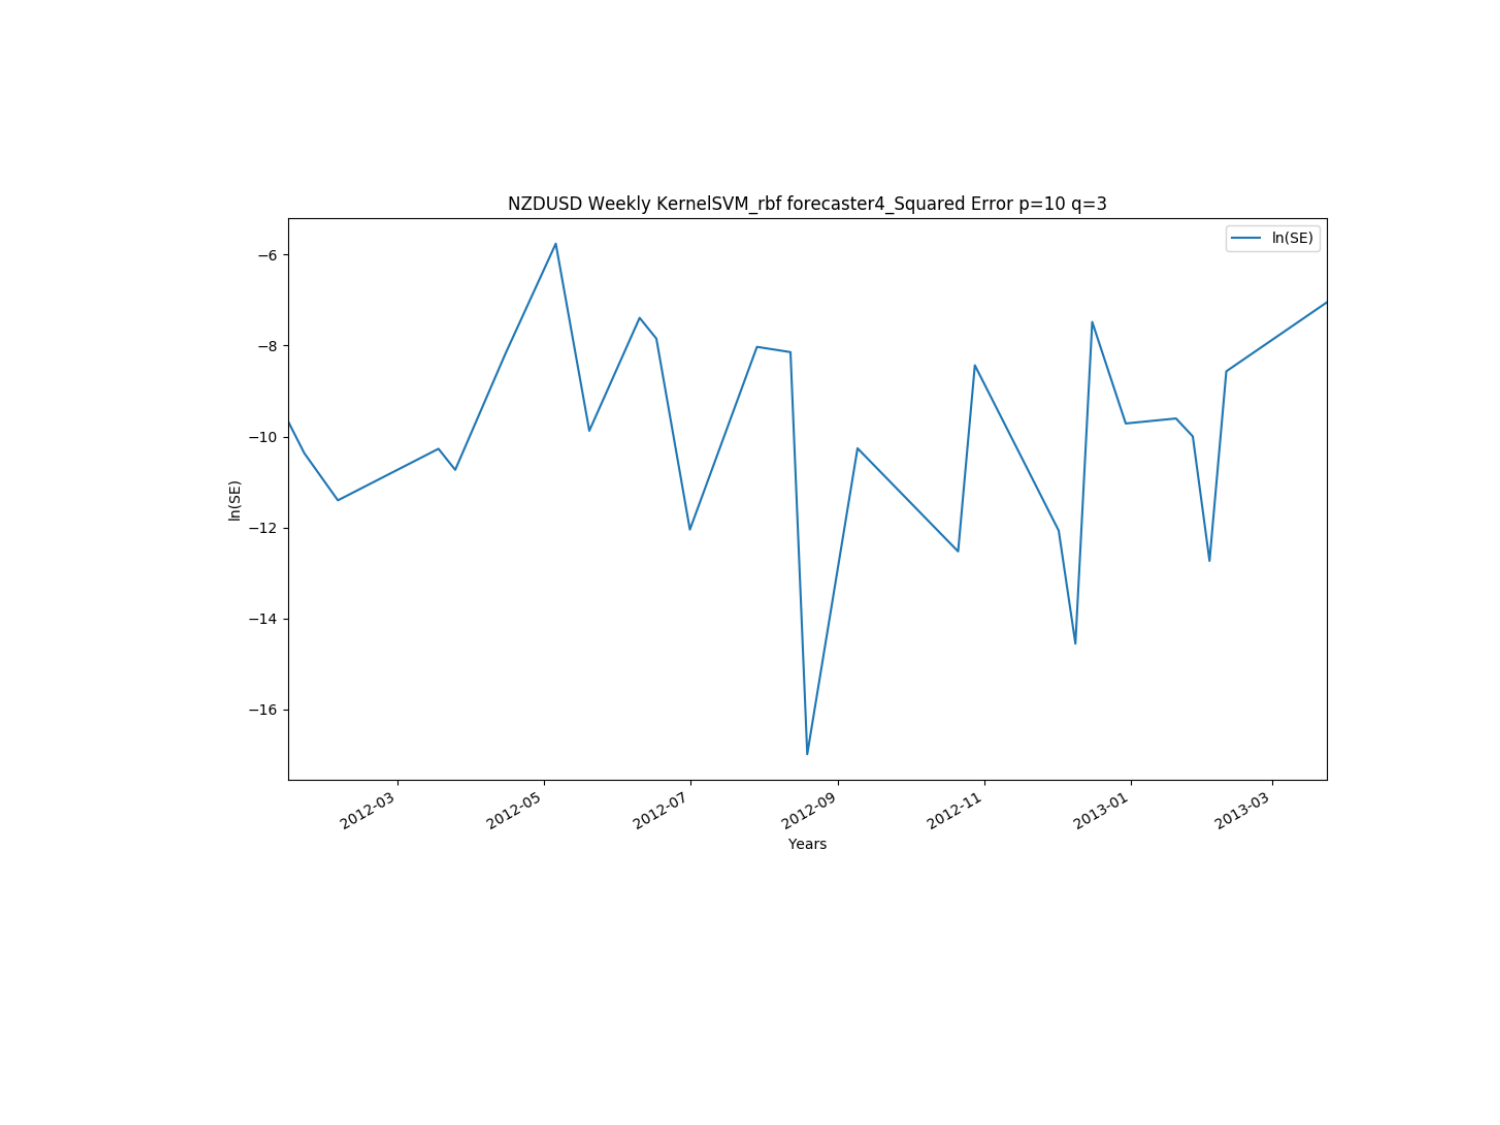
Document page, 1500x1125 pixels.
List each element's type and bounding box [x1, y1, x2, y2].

picture [119, 119, 1461, 946]
